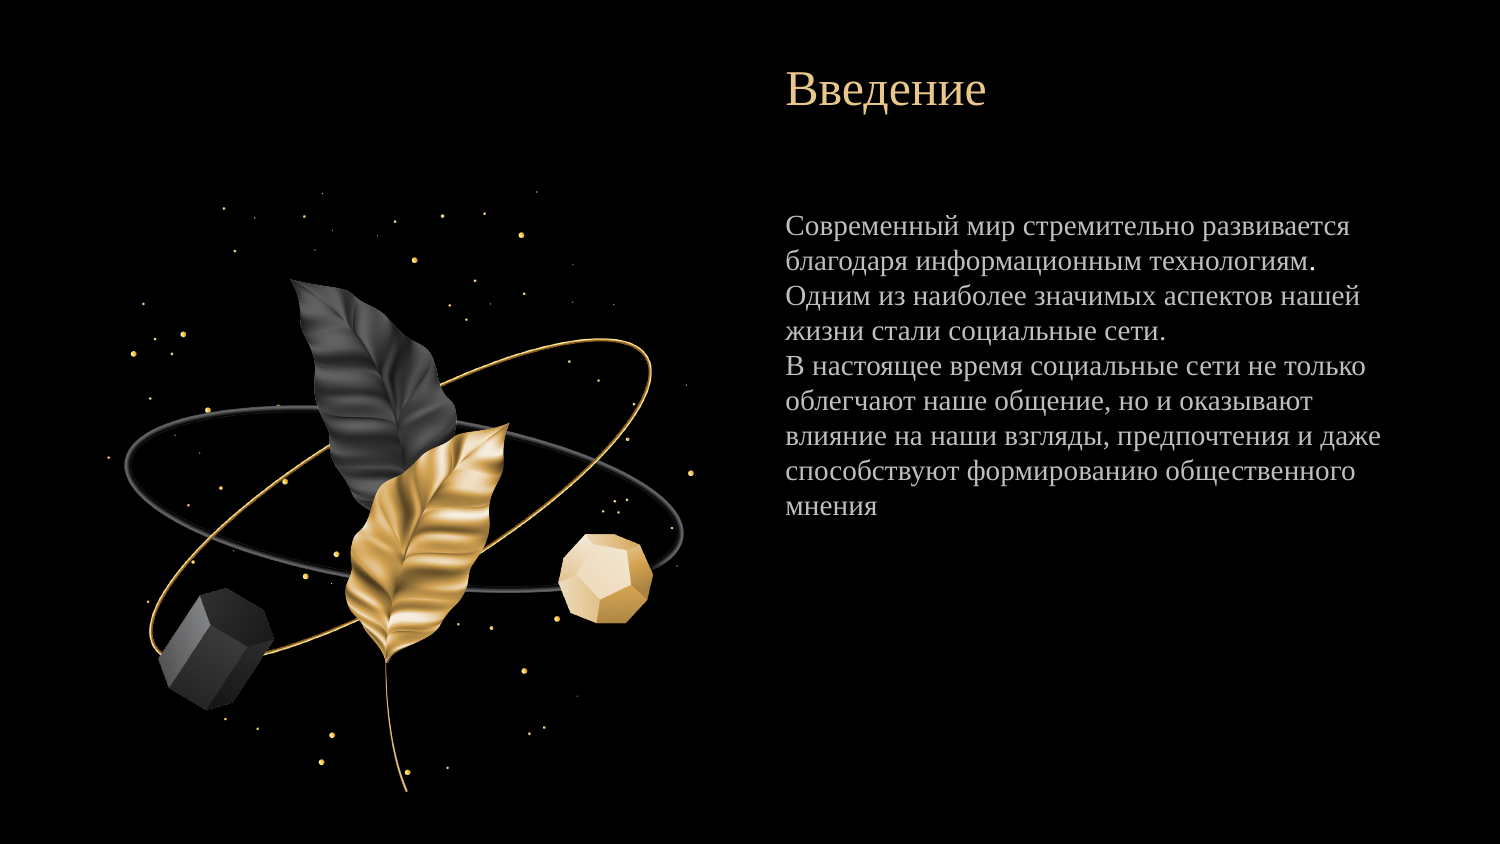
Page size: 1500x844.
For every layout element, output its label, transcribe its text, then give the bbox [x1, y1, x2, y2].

title Введение [770, 55, 1441, 143]
list Современный мир стремительно развивается благодаря информационным технологиям. Одним из наиболее значимых аспектов нашей жизни стали социальные сети. В настоящее время социальные сети не только облегчают наше общение, но и оказывают влияние на наши взгляды, предпочтения и даже способствуют формированию общественного мнения [770, 191, 1424, 618]
picture [102, 191, 698, 793]
